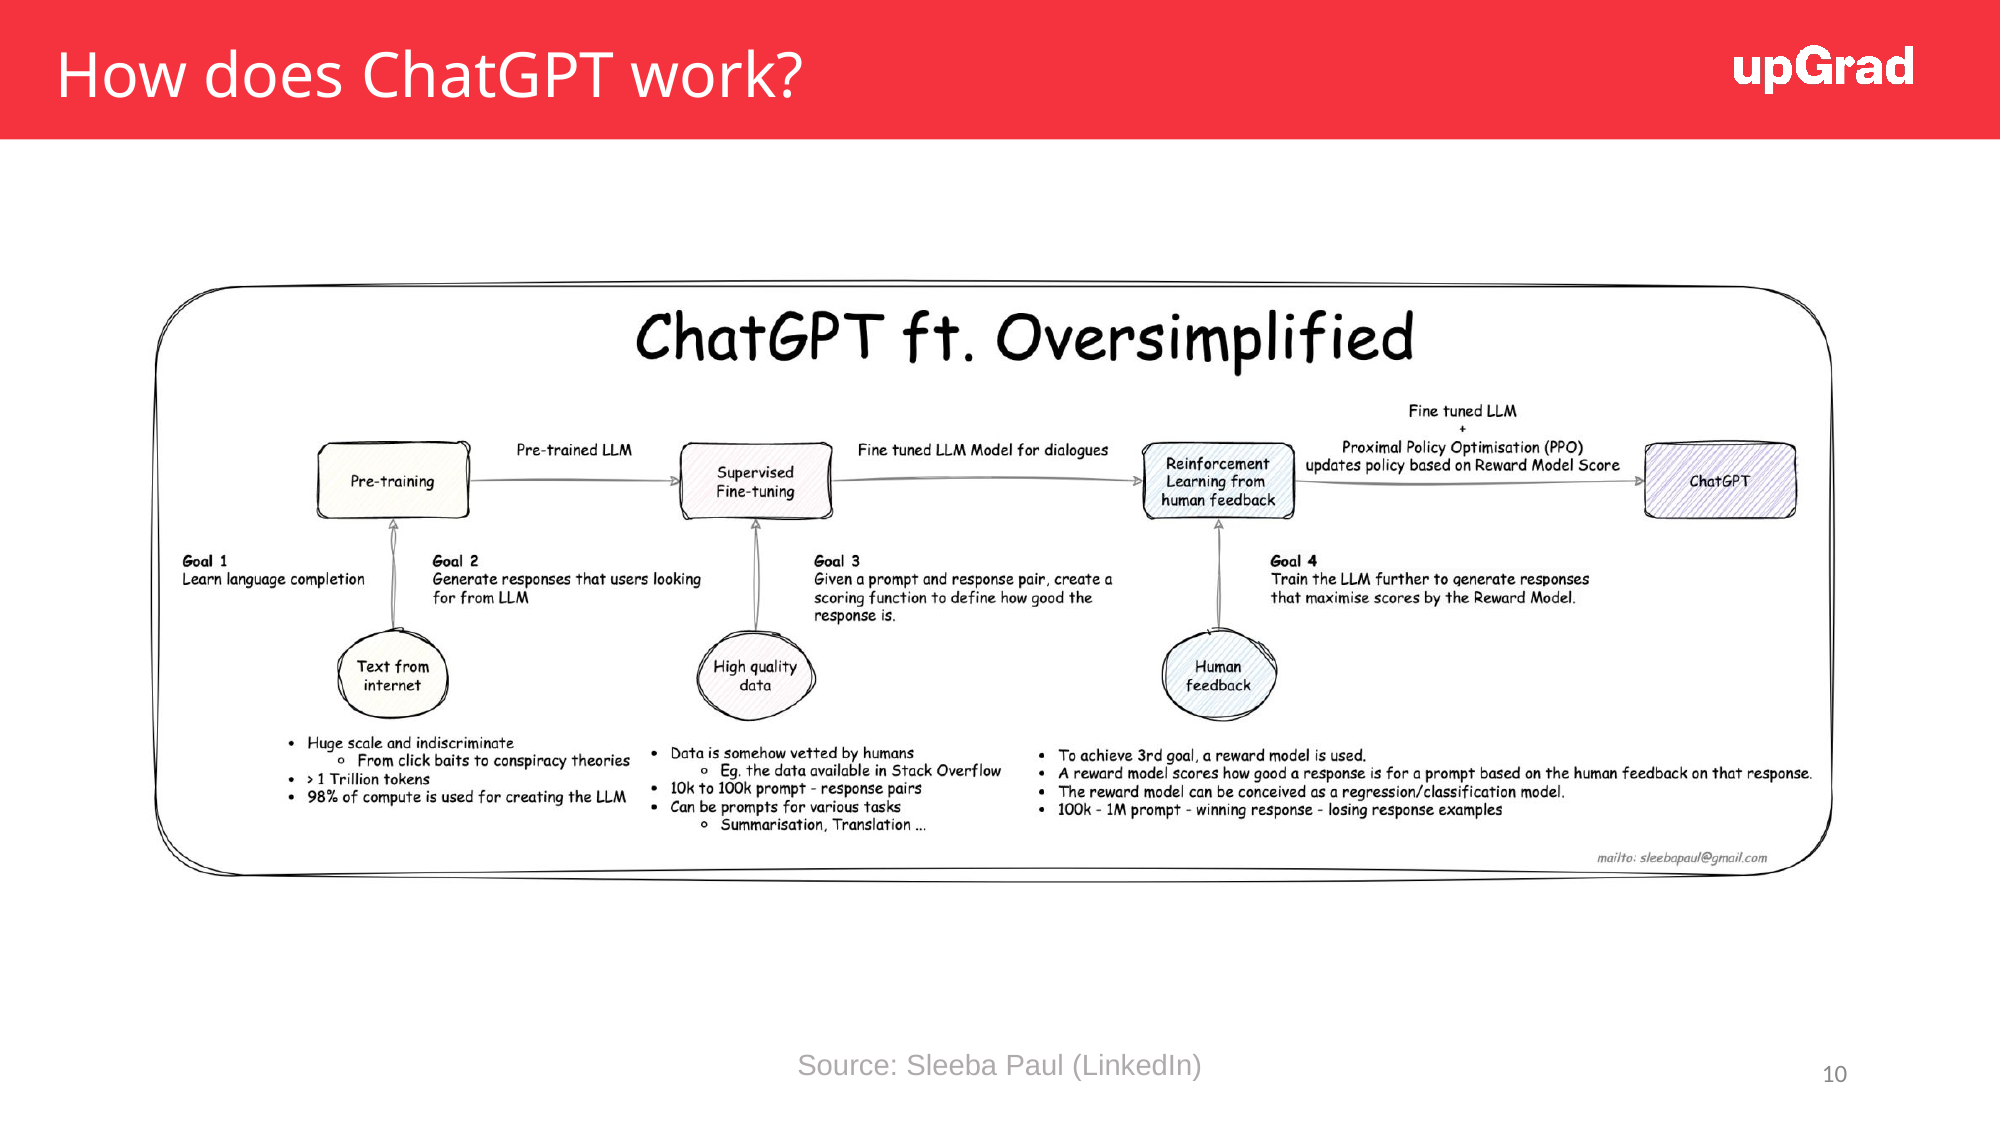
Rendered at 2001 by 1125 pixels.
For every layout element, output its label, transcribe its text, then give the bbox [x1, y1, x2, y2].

text_box Source: Sleeba Paul (LinkedIn) [611, 1039, 1389, 1090]
title How does ChatGPT work? [40, 35, 1638, 119]
picture [142, 273, 1858, 888]
slide_number 10 [1412, 1042, 1863, 1103]
picture [1734, 45, 1913, 94]
